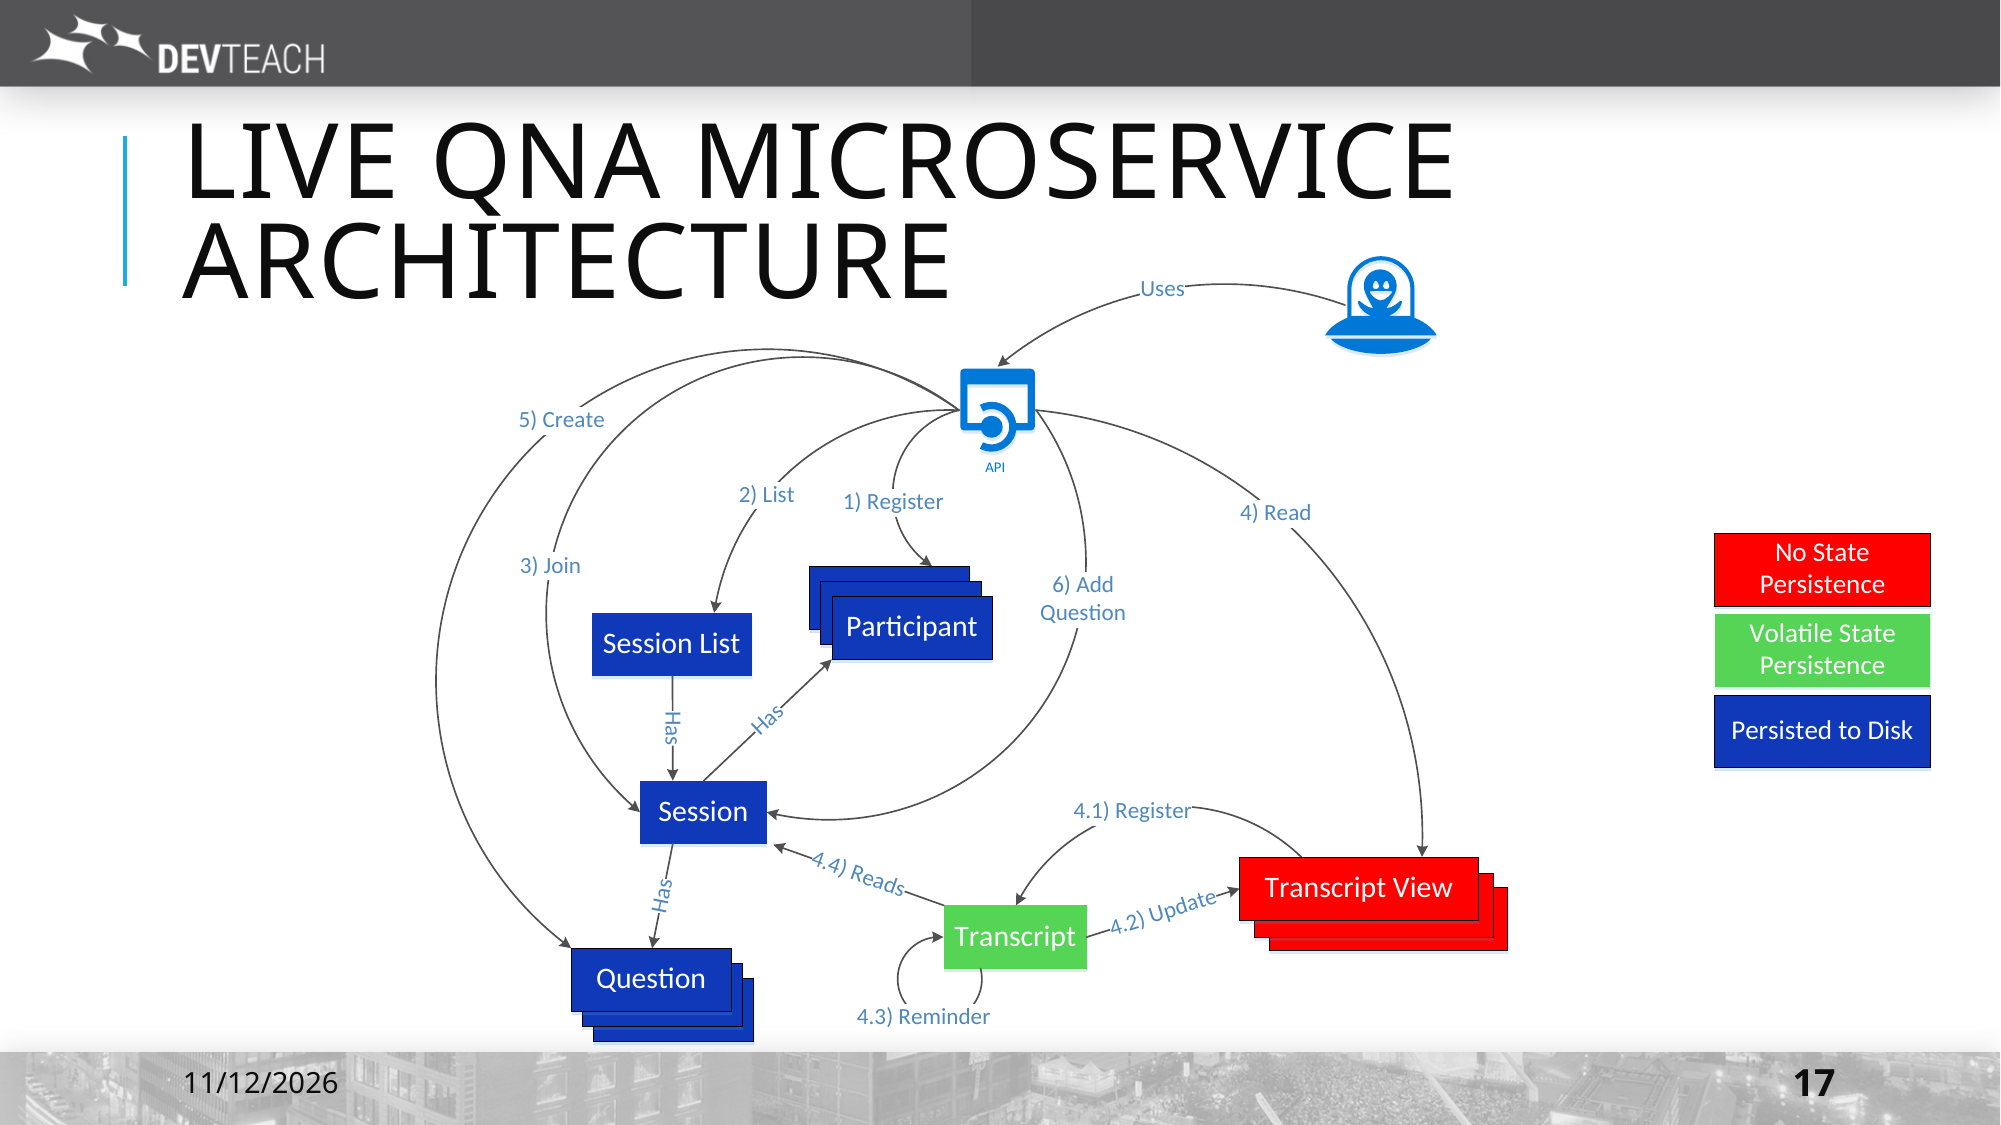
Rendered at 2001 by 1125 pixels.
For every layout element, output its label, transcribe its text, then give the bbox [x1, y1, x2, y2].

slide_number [168, 1061, 522, 1107]
picture [0, 0, 2001, 1125]
title Live QnA microservice architecture [168, 96, 1763, 342]
slide_number 17 [1777, 1061, 1938, 1107]
